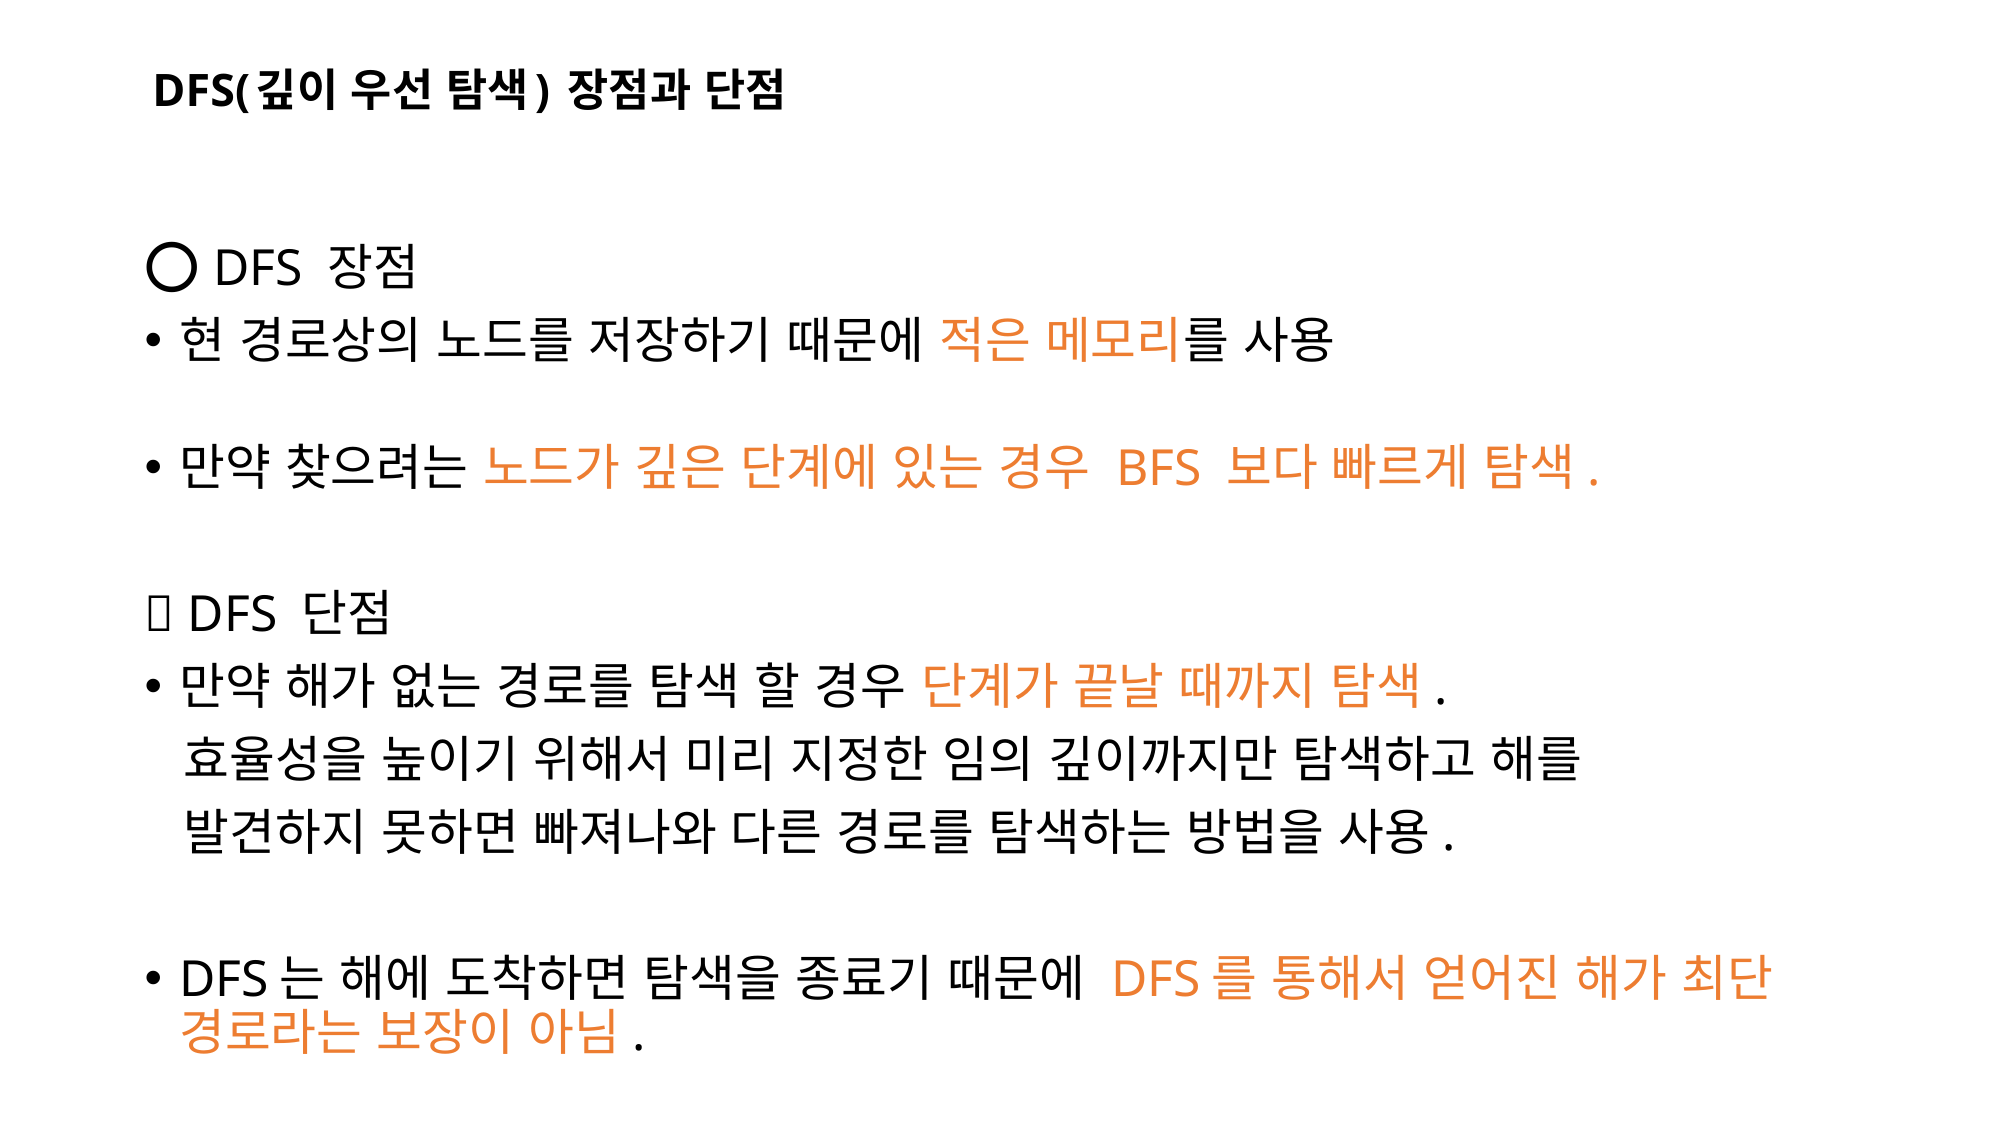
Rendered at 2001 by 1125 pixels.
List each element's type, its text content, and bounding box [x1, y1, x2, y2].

title DFS(깊이 우선 탐색) 장점과 단점 [137, 59, 1863, 178]
list ⭕ DFS 장점 현 경로상의 노드를 저장하기 때문에 적은 메모리를 사용 만약 찾으려는 노드가 깊은 단계에 있는 경우 BFS 보다 빠르게 탐색. ❌ DFS 단점 만약 해가 없는 경로를 탐색 할 경우 단계가 끝날 때까지 탐색. 효율성을 높이기 위해서 미리 지정한 임의 깊이까지만 탐색하고 해를 발견하지 못하면 빠져나와 다른 경로를 탐색하는 방법을 사용. DFS는 해에 도착하면 탐색을 종료기 때문에 DFS를 통해서 얻어진 해가 최단 경로라는 보장이 아님. [129, 234, 1924, 1074]
